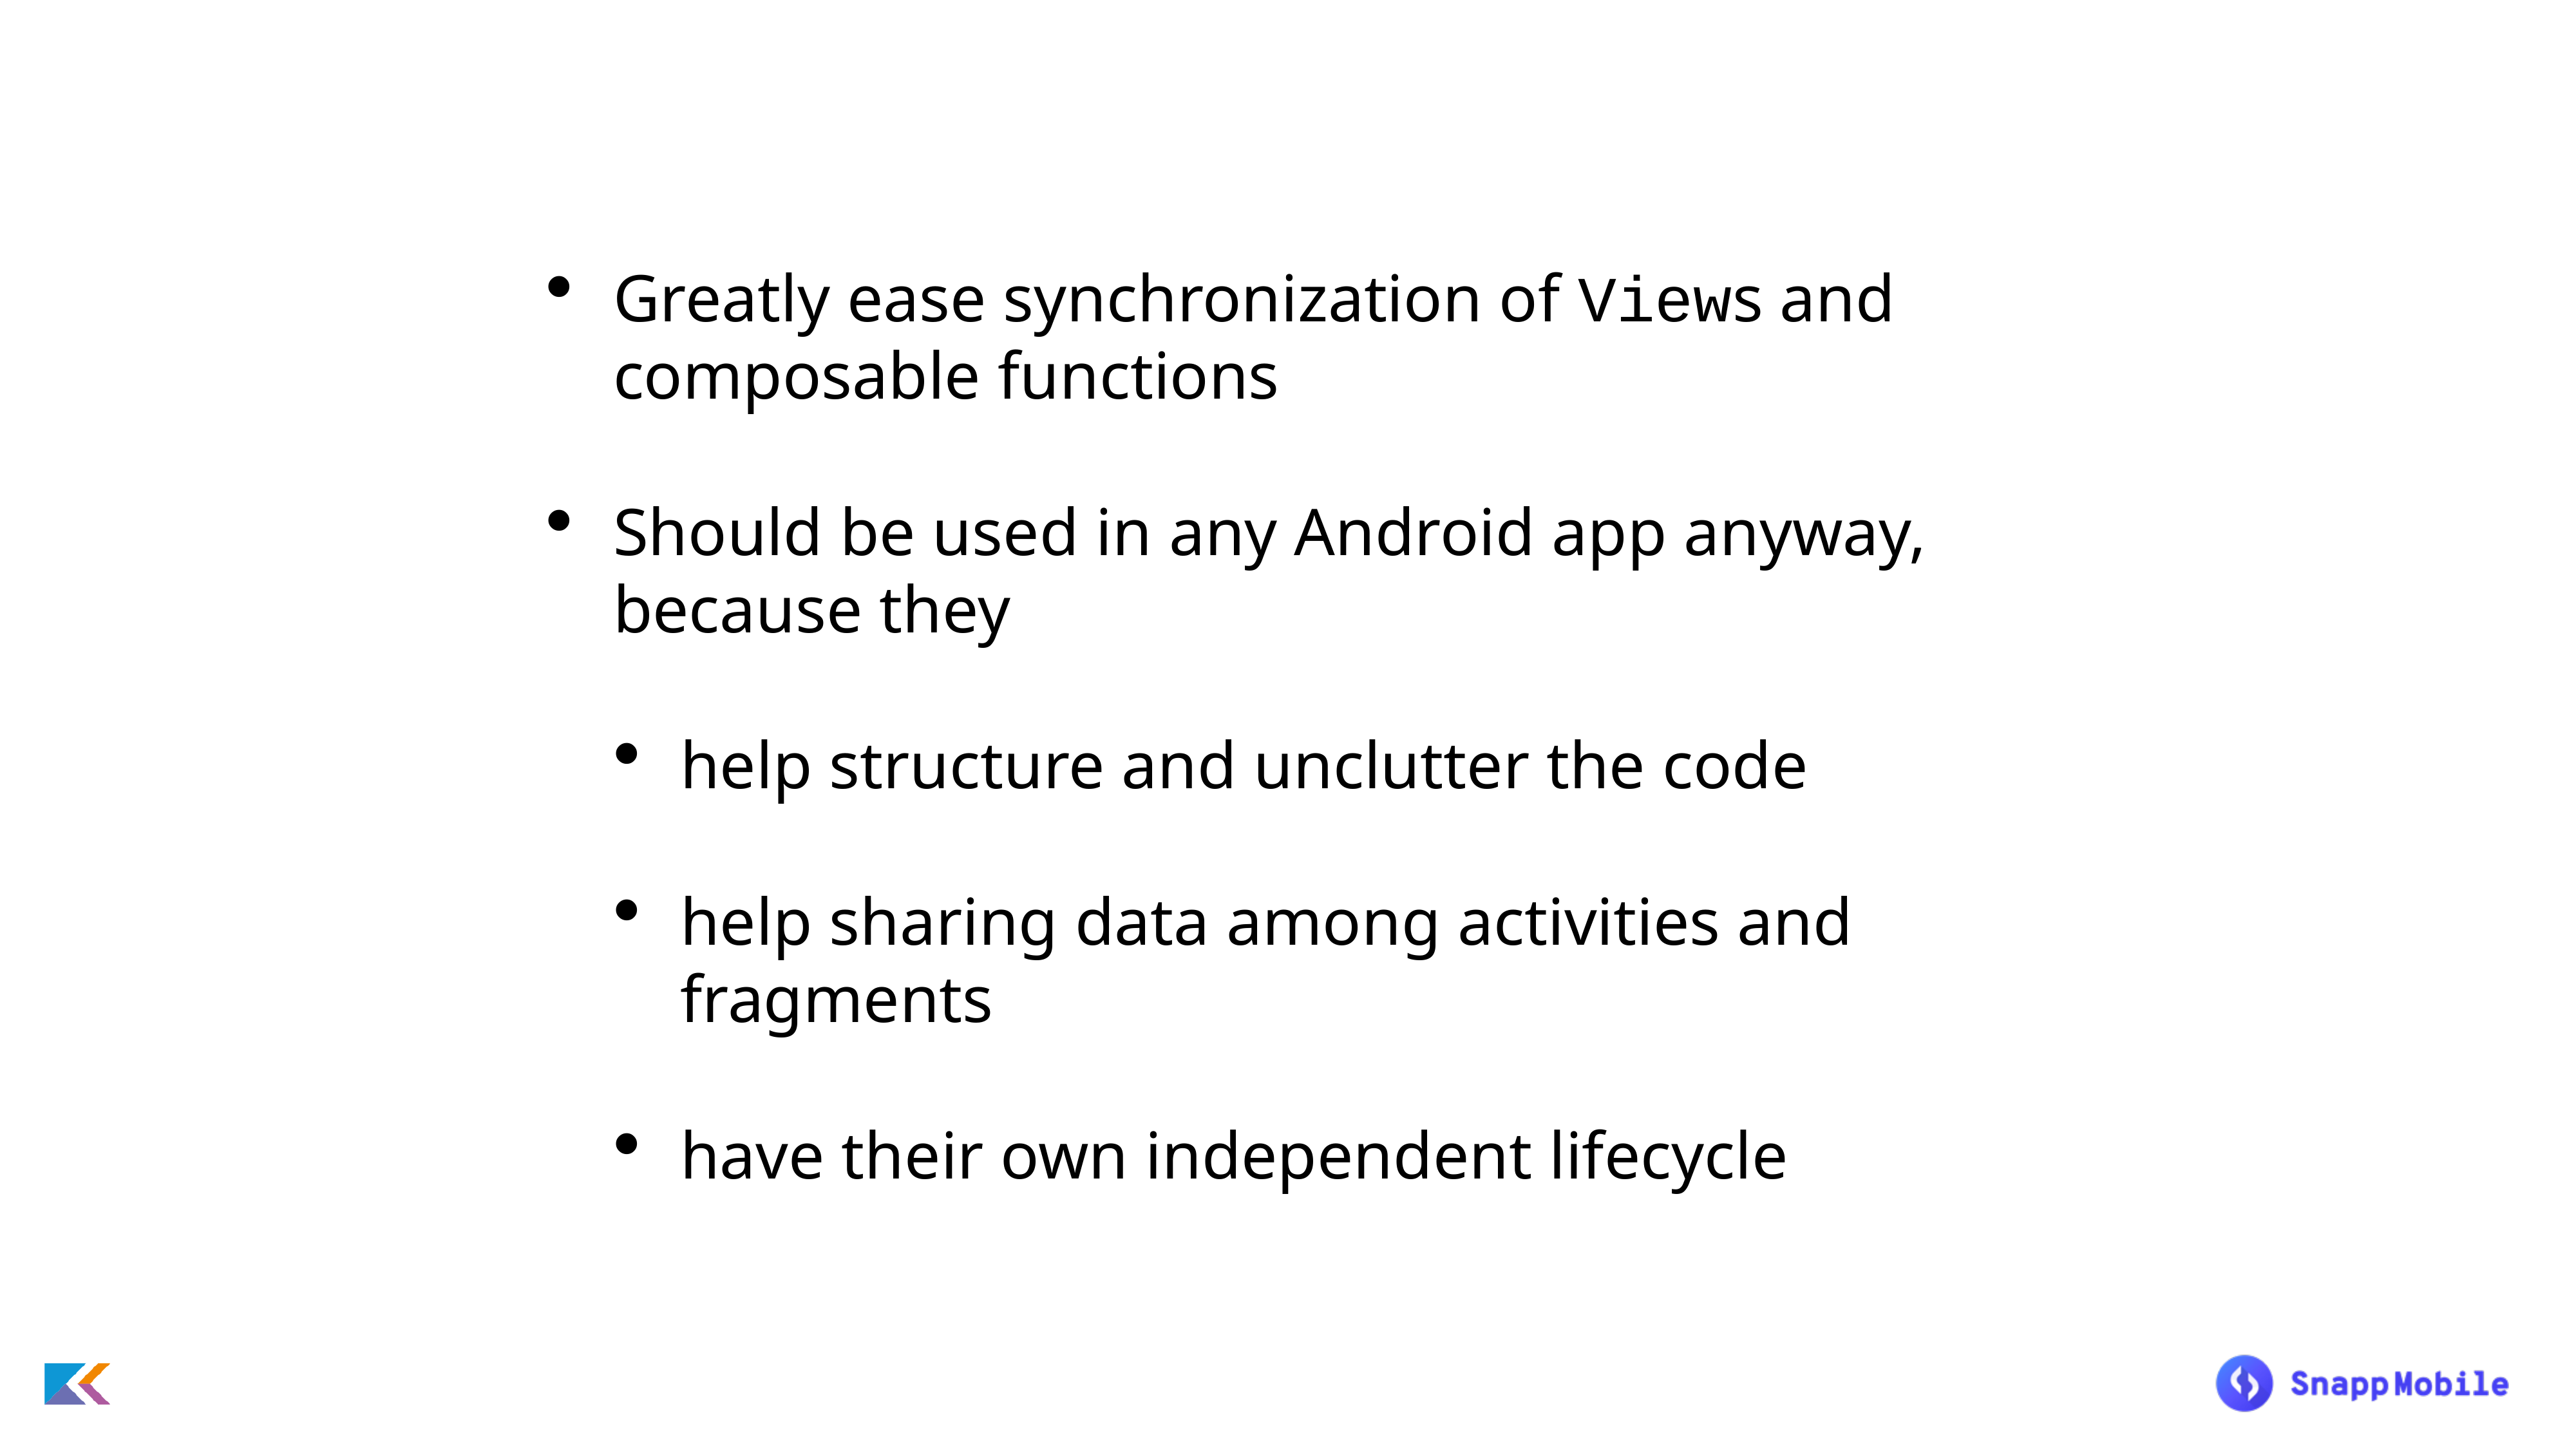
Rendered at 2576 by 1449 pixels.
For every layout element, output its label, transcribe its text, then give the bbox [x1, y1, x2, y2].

picture [2197, 1336, 2529, 1431]
list Greatly ease synchronization of Views and composable functions Should be used in any Android app anyway, because they help structure and unclutter the code help sharing data among activities and fragments have their own independent lifecycle [540, 163, 2036, 1286]
picture [35, 1358, 118, 1410]
